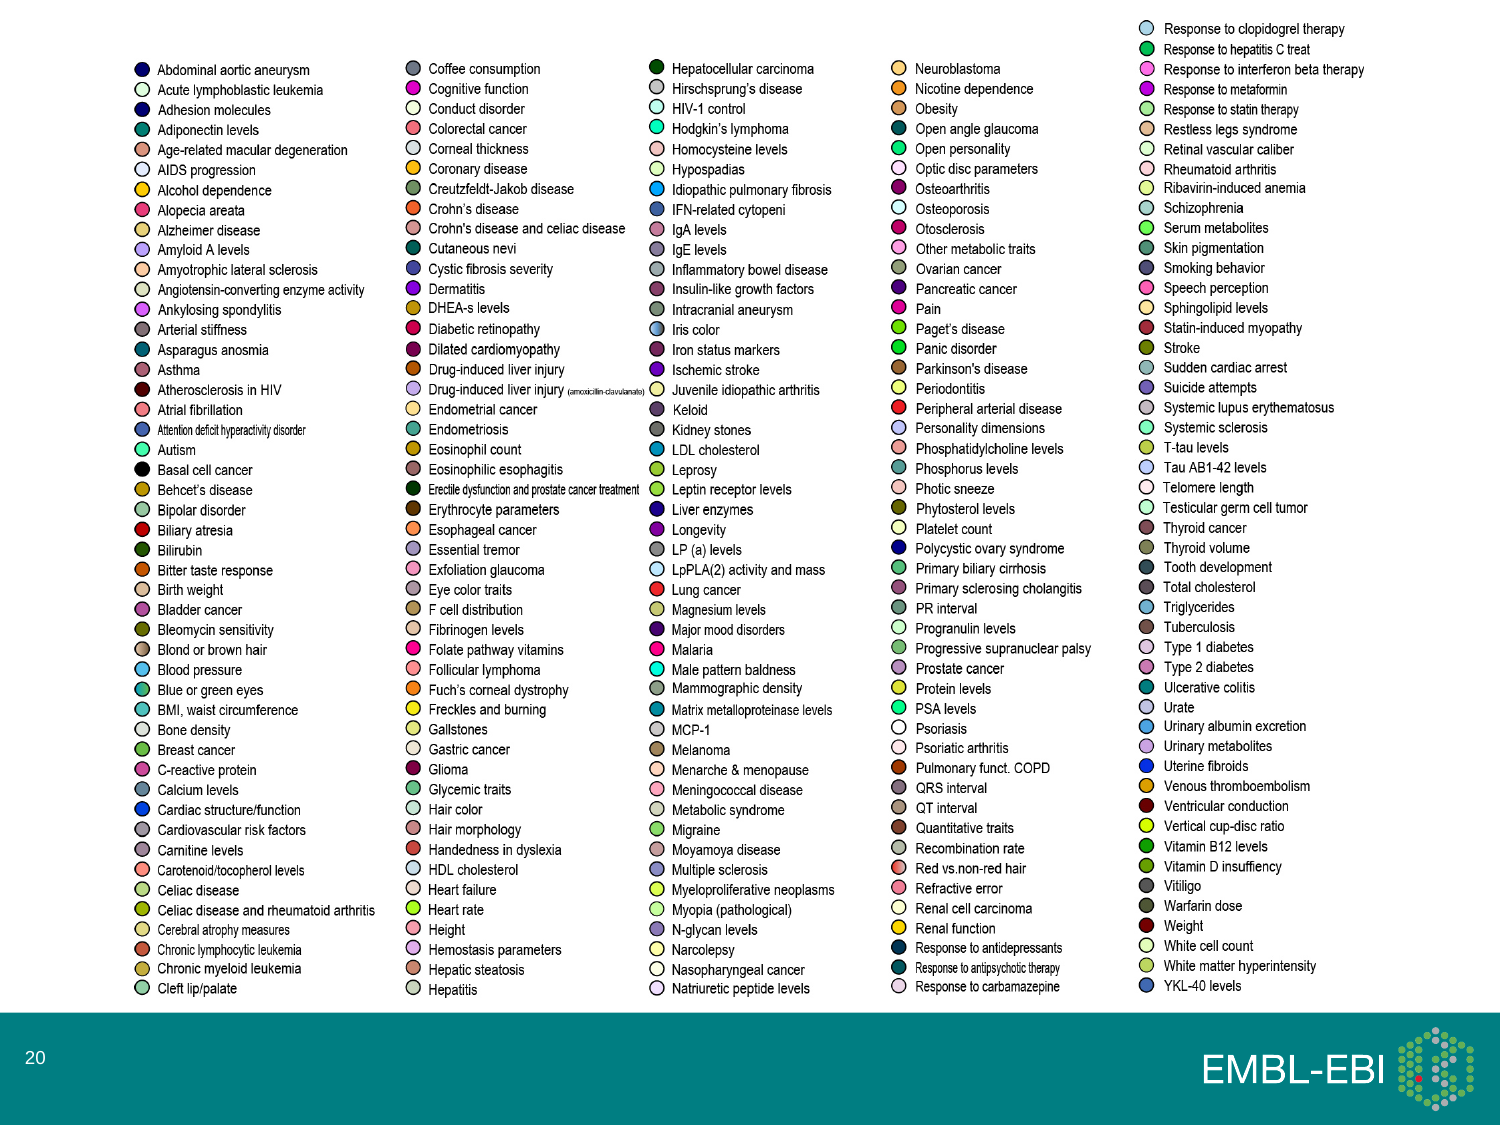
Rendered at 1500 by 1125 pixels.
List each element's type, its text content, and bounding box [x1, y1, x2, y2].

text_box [97, 20, 1402, 999]
picture [1198, 1025, 1480, 1114]
text_box 20 [24, 1045, 75, 1084]
